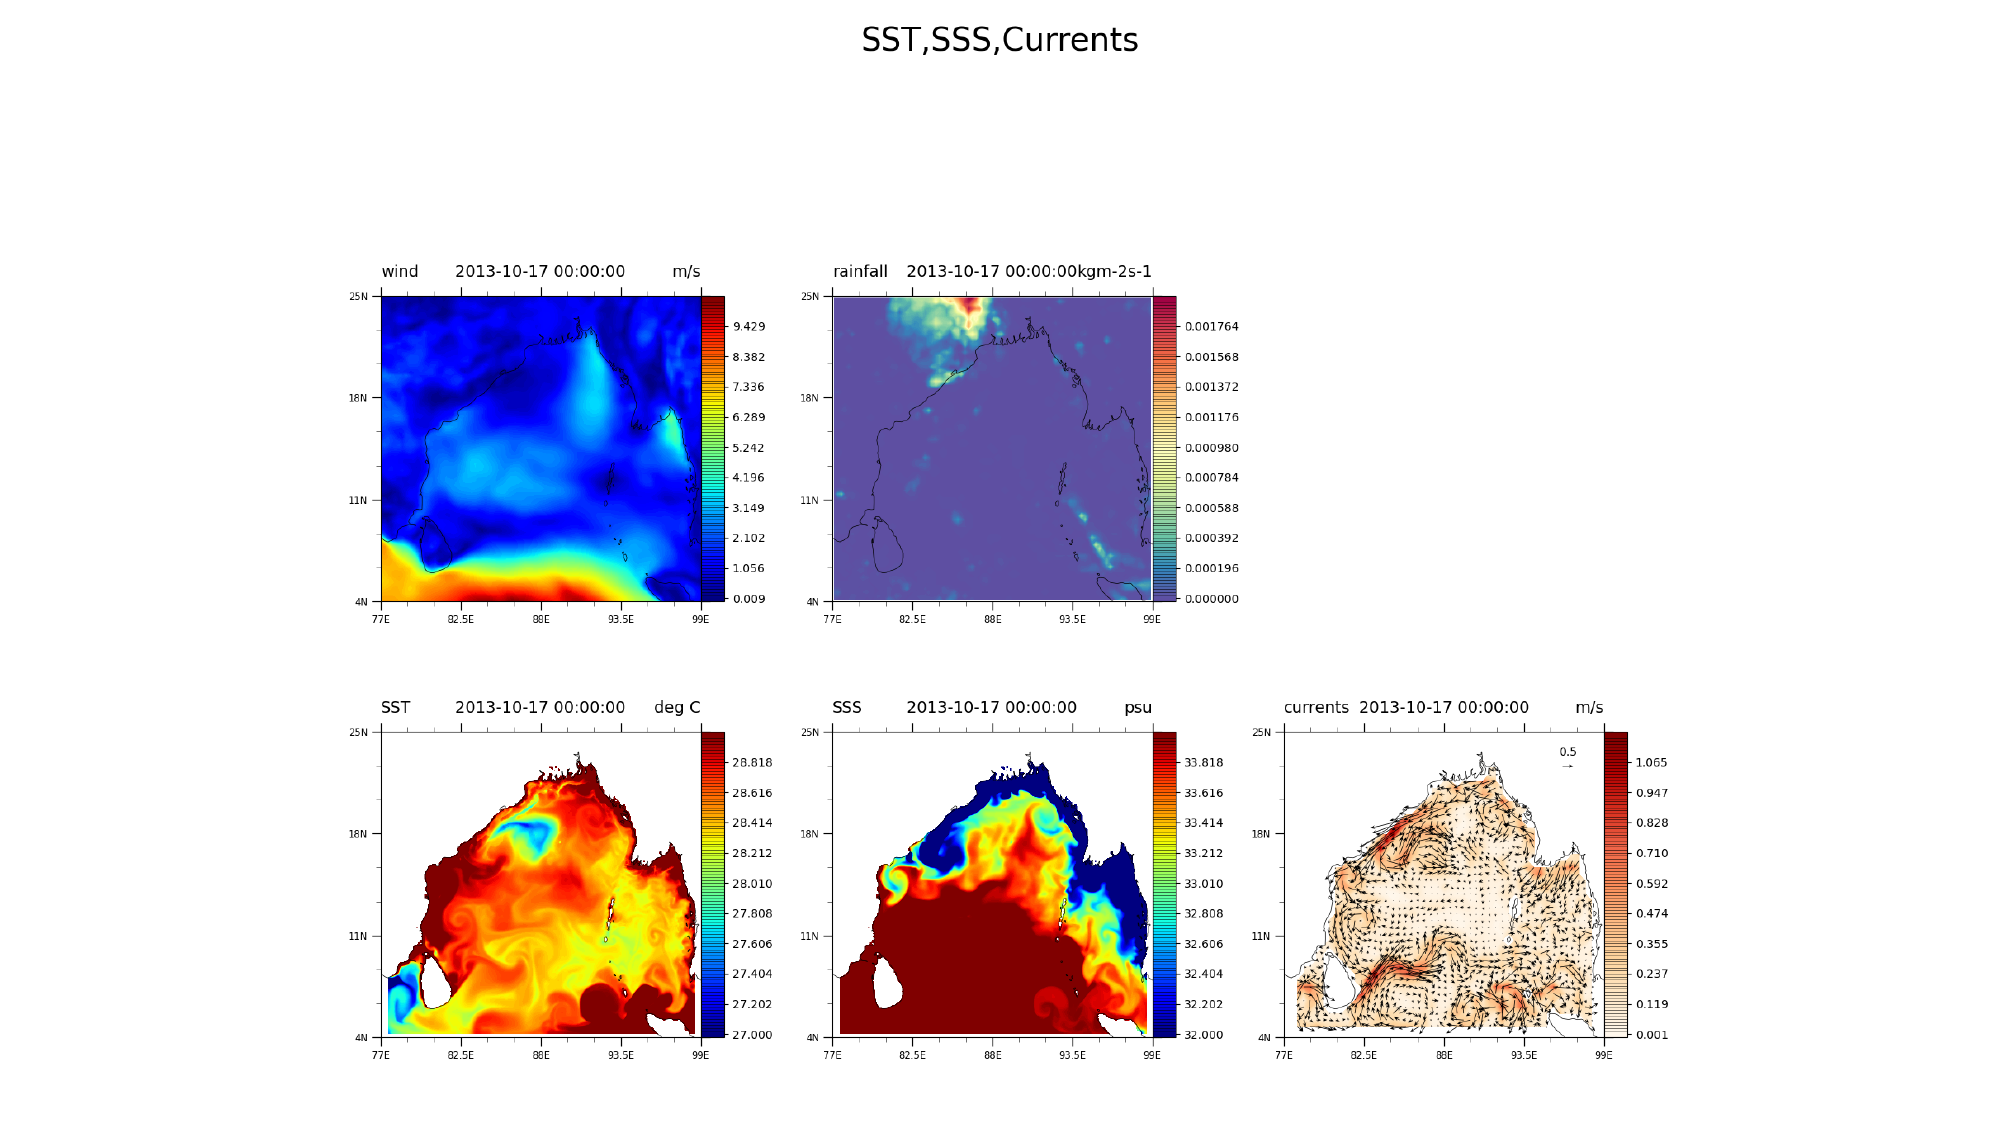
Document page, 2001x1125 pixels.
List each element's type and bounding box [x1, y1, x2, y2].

picture [174, 0, 1825, 1125]
